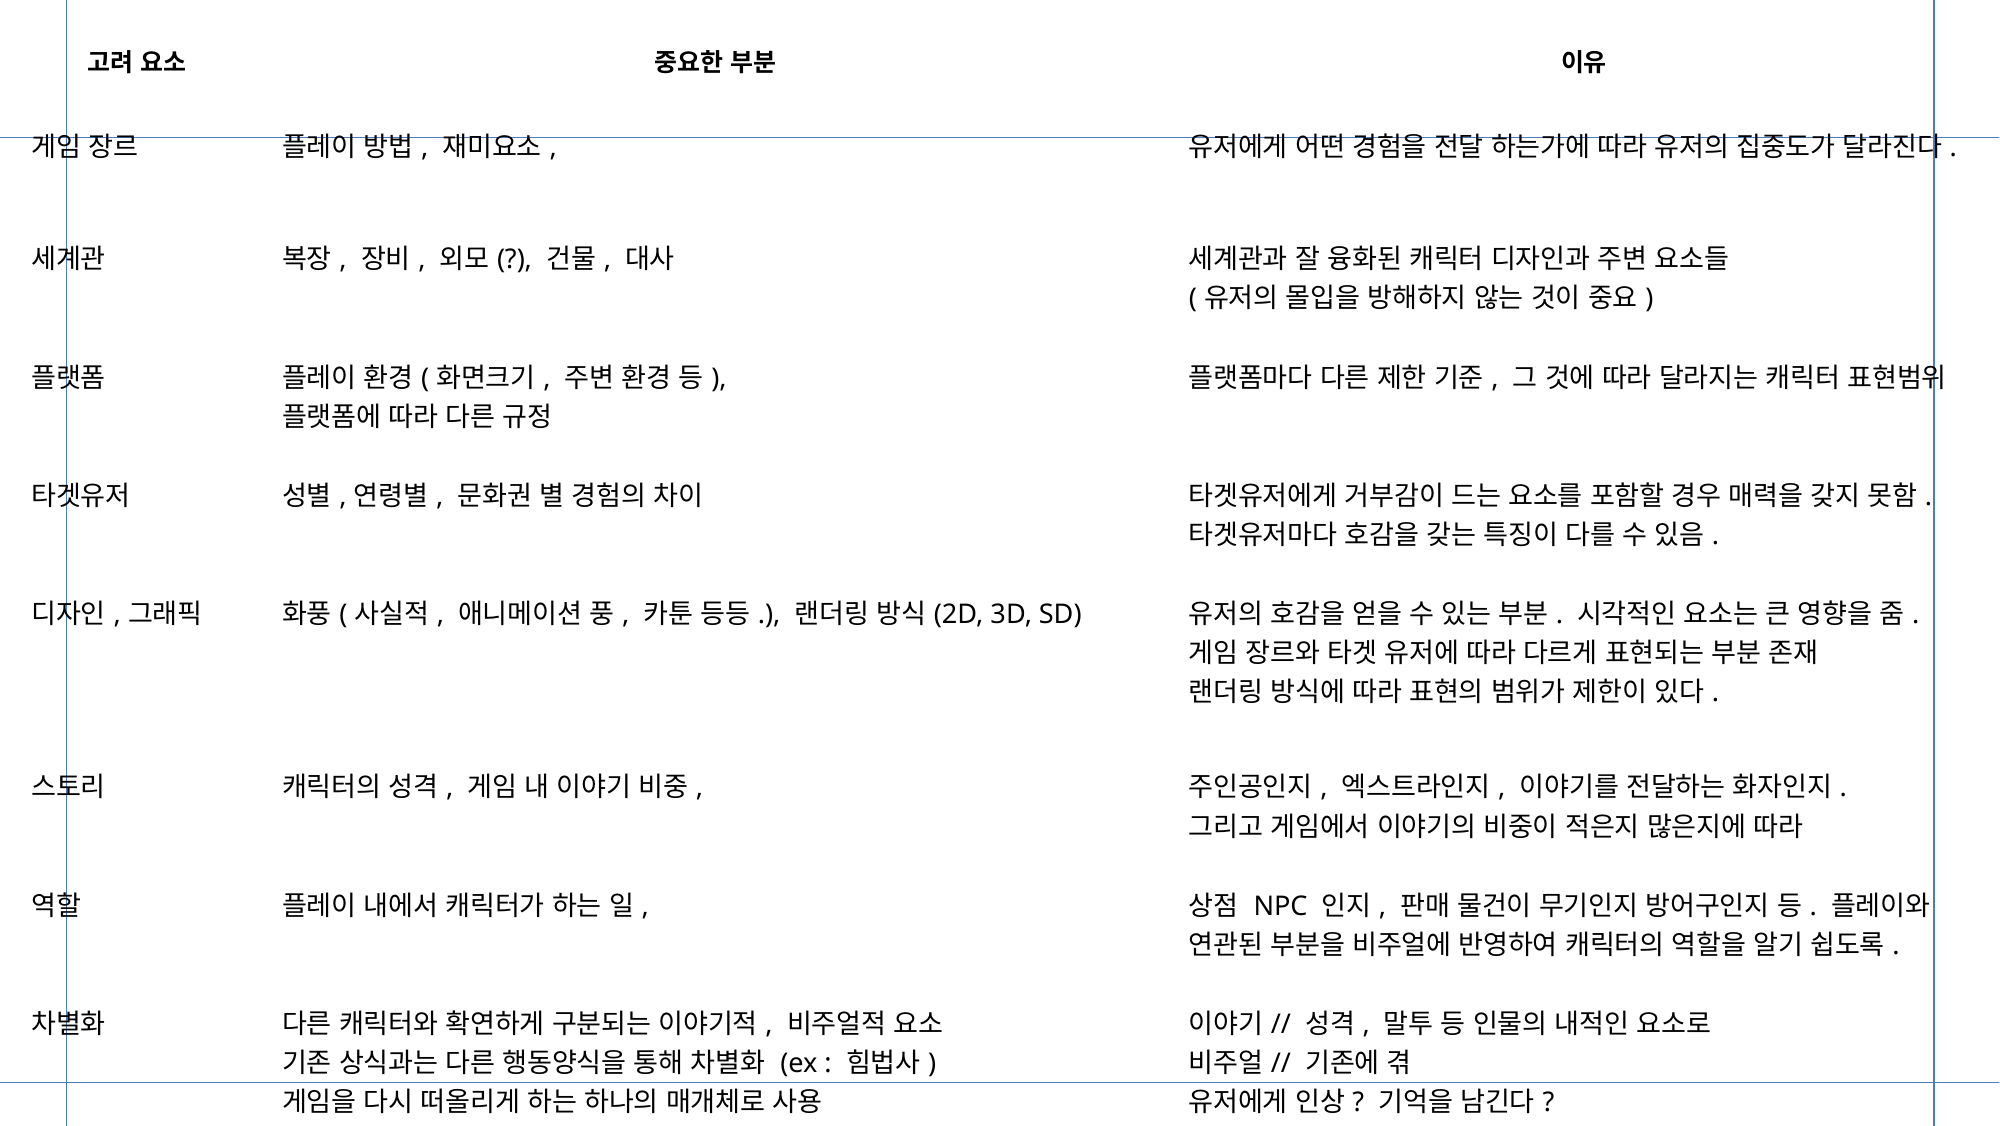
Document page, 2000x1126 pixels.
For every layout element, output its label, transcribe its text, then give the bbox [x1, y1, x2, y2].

table_cell 화풍(사실적, 애니메이션 풍, 카툰 등등.), 랜더링 방식(2D, 3D, SD) [262, 572, 1169, 746]
table_cell 차별화 [12, 982, 262, 1126]
table_cell 세계관과 잘 융화된 캐릭터 디자인과 주변 요소들 (유저의 몰입을 방해하지 않는 것이 중요) [1169, 218, 1999, 336]
table_cell 유저에게 어떤 경험을 전달 하는가에 따라 유저의 집중도가 달라진다. [1169, 105, 1999, 218]
table_cell 플레이 내에서 캐릭터가 하는 일, [262, 864, 1169, 982]
table_cell 게임 장르 [12, 105, 262, 218]
table_cell 스토리 [12, 746, 262, 864]
table_cell 성별,연령별, 문화권 별 경험의 차이 [262, 454, 1169, 572]
table_cell 세계관 [12, 218, 262, 336]
table_header 중요한 부분 [262, 15, 1169, 105]
table_cell 역할 [12, 864, 262, 982]
table_cell 디자인,그래픽 [12, 572, 262, 746]
table_cell 플레이 방법, 재미요소, [262, 105, 1169, 218]
table_cell 다른 캐릭터와 확연하게 구분되는 이야기적, 비주얼적 요소 기존 상식과는 다른 행동양식을 통해 차별화 (ex : 힘법사) 게임을 다시 떠올리게 하는 하나의 매개체로 사용 [262, 982, 1169, 1126]
table_cell 플랫폼 [12, 336, 262, 454]
table_cell 캐릭터의 성격, 게임 내 이야기 비중, [262, 746, 1169, 864]
table_header 이유 [1169, 15, 1999, 105]
table_cell 상점 NPC 인지, 판매 물건이 무기인지 방어구인지 등. 플레이와 연관된 부분을 비주얼에 반영하여 캐릭터의 역할을 알기 쉽도록. [1169, 864, 1999, 982]
table_cell 복장, 장비, 외모(?), 건물, 대사 [262, 218, 1169, 336]
table_header 고려 요소 [12, 15, 262, 105]
table_cell 주인공인지, 엑스트라인지, 이야기를 전달하는 화자인지. 그리고 게임에서 이야기의 비중이 적은지 많은지에 따라 [1169, 746, 1999, 864]
table_cell 유저의 호감을 얻을 수 있는 부분. 시각적인 요소는 큰 영향을 줌. 게임 장르와 타겟 유저에 따라 다르게 표현되는 부분 존재 랜더링 방식에 따라 표현의 범위가 제한이 있다. [1169, 572, 1999, 746]
table_cell 플랫폼마다 다른 제한 기준, 그 것에 따라 달라지는 캐릭터 표현범위 [1169, 336, 1999, 454]
table_cell 이야기// 성격, 말투 등 인물의 내적인 요소로 비주얼// 기존에 겪 유저에게 인상? 기억을 남긴다? [1169, 982, 1999, 1126]
table_cell 플레이 환경(화면크기, 주변 환경 등), 플랫폼에 따라 다른 규정 [262, 336, 1169, 454]
table_cell 타겟유저에게 거부감이 드는 요소를 포함할 경우 매력을 갖지 못함. 타겟유저마다 호감을 갖는 특징이 다를 수 있음. [1169, 454, 1999, 572]
table_cell 타겟유저 [12, 454, 262, 572]
